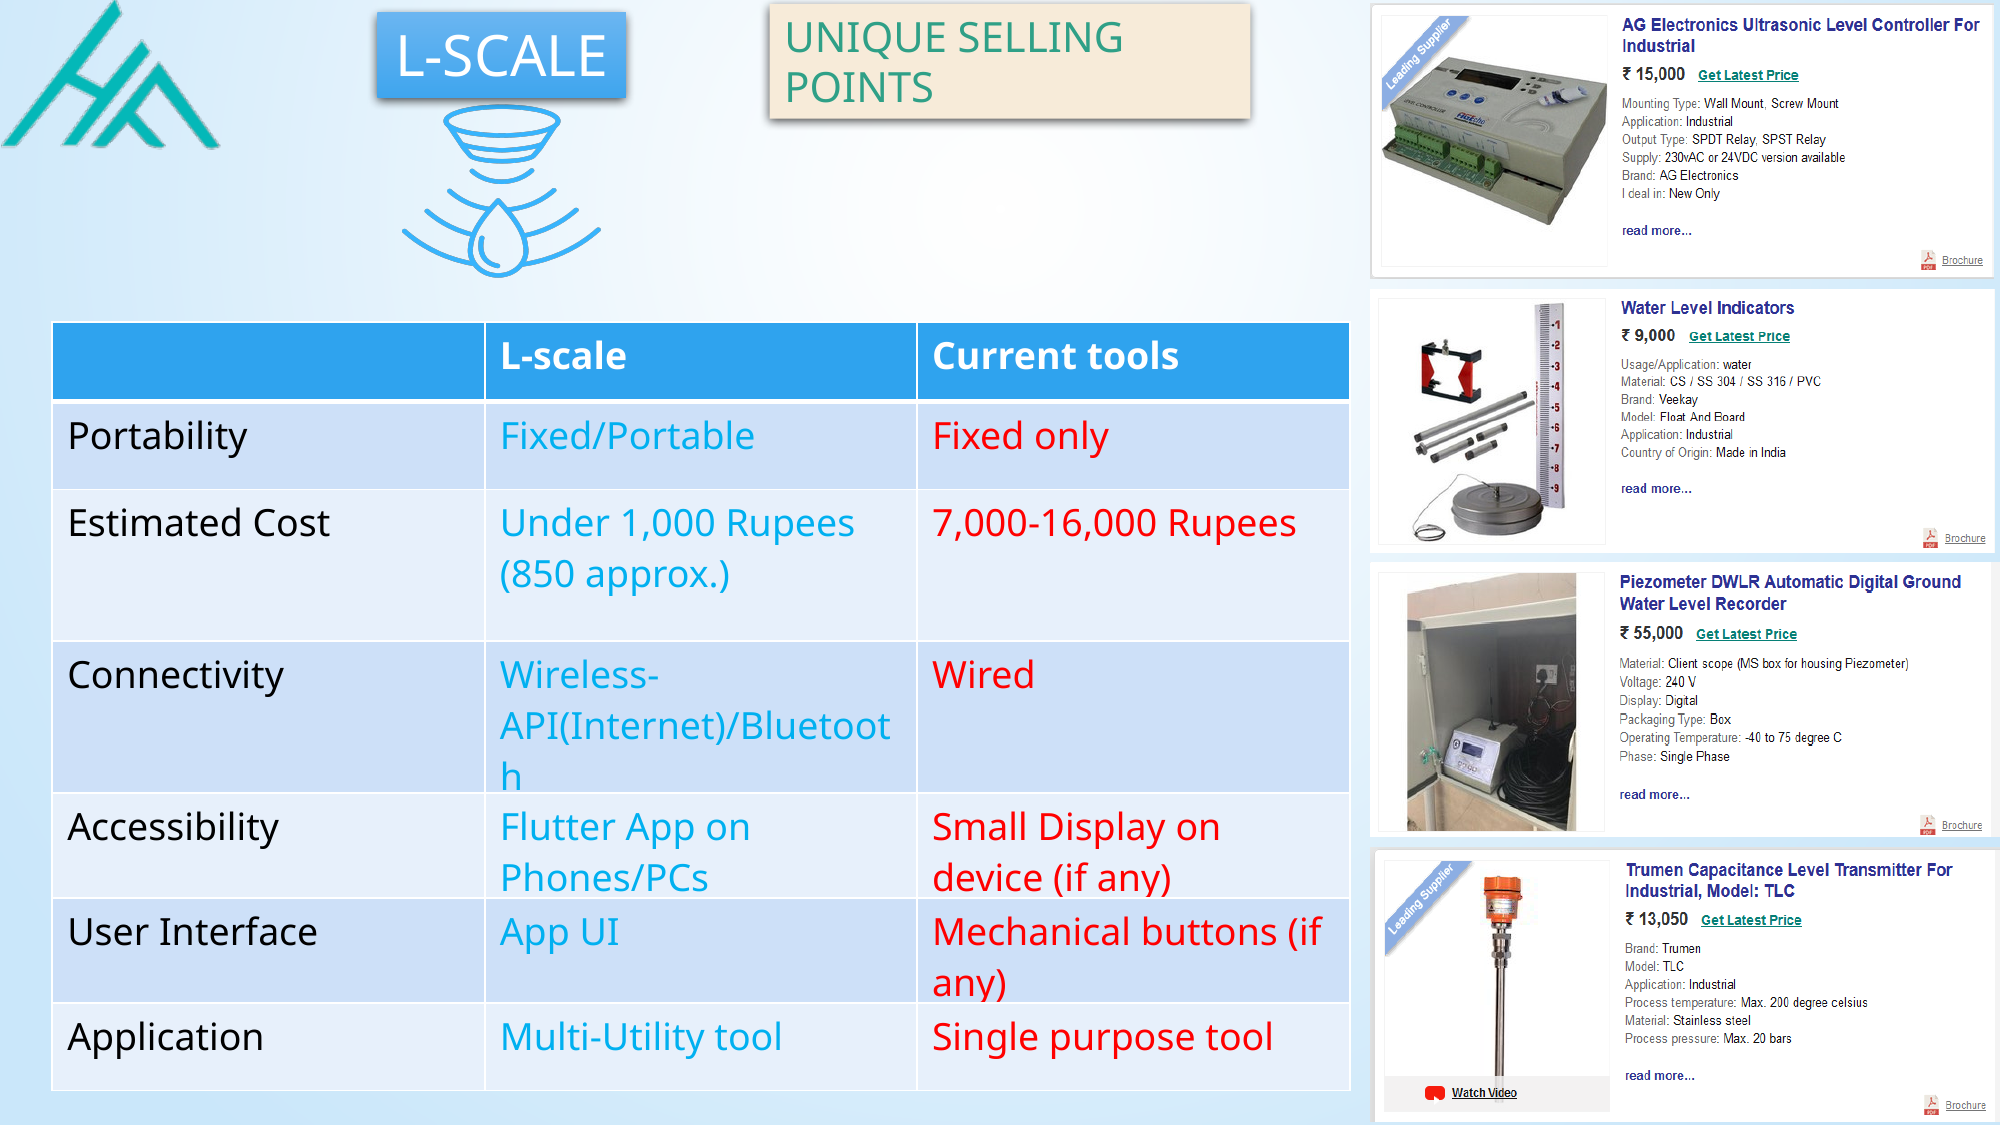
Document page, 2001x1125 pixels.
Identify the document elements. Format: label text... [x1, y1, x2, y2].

table_cell Multi-Utility tool [486, 1004, 916, 1090]
table_cell Portability [53, 404, 484, 489]
table_cell Application [53, 1004, 484, 1090]
table_cell User Interface [53, 899, 484, 1002]
picture [0, 0, 2000, 1125]
table_cell Single purpose tool [918, 1004, 1349, 1090]
table_cell Under 1,000 Rupees (850 approx.) [486, 490, 916, 640]
table_header L-scale [486, 323, 916, 399]
table_cell Accessibility [53, 794, 484, 897]
table_cell Fixed only [918, 404, 1349, 489]
table_cell Connectivity [53, 642, 484, 792]
table_cell 7,000-16,000 Rupees [918, 490, 1349, 640]
table_cell Flutter App on Phones/PCs [486, 794, 916, 897]
title L-scale [377, 12, 626, 53]
text_box UNIQUE SELLING POINTS [769, 3, 1251, 119]
table_header [53, 323, 484, 399]
table_cell Estimated Cost [53, 490, 484, 640]
table_cell Mechanical buttons (if any) [918, 899, 1349, 1002]
table_cell Wireless- API(Internet)/Bluetooth [486, 642, 916, 792]
table_cell Small Display on device (if any) [918, 794, 1349, 897]
table_cell Fixed/Portable [486, 404, 916, 489]
table_header Current tools [918, 323, 1349, 399]
table_cell Wired [918, 642, 1349, 792]
table_cell App UI [486, 899, 916, 1002]
